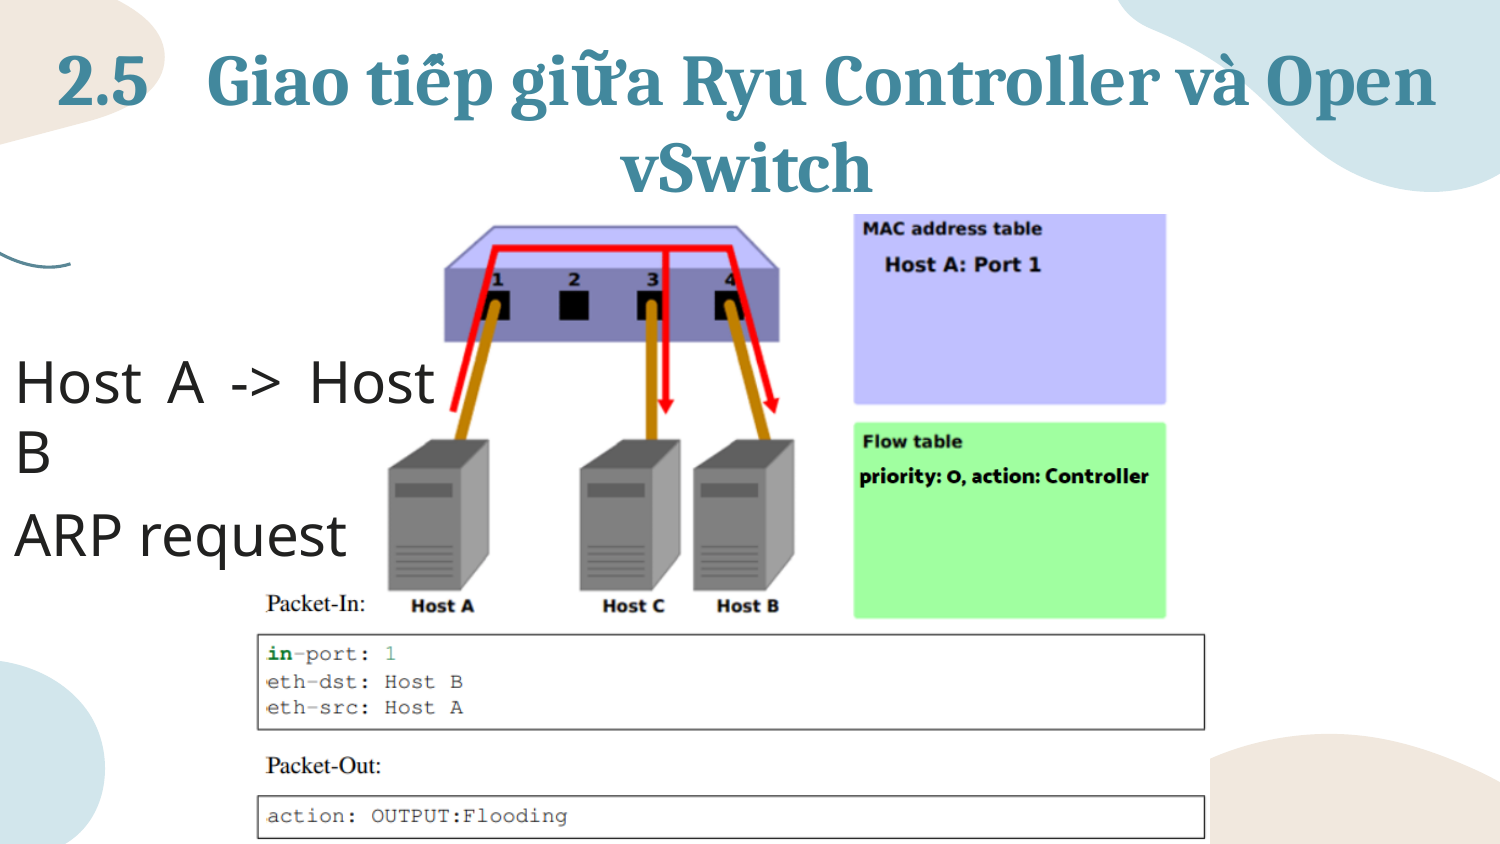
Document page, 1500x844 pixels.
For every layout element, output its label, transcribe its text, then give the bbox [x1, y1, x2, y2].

text_box Host A -> Host B ARP request [0, 337, 375, 576]
title 2.5 Giao tiếp giữa Ryu Controller và Open vSwitch [19, 72, 1477, 167]
picture [248, 214, 1211, 844]
